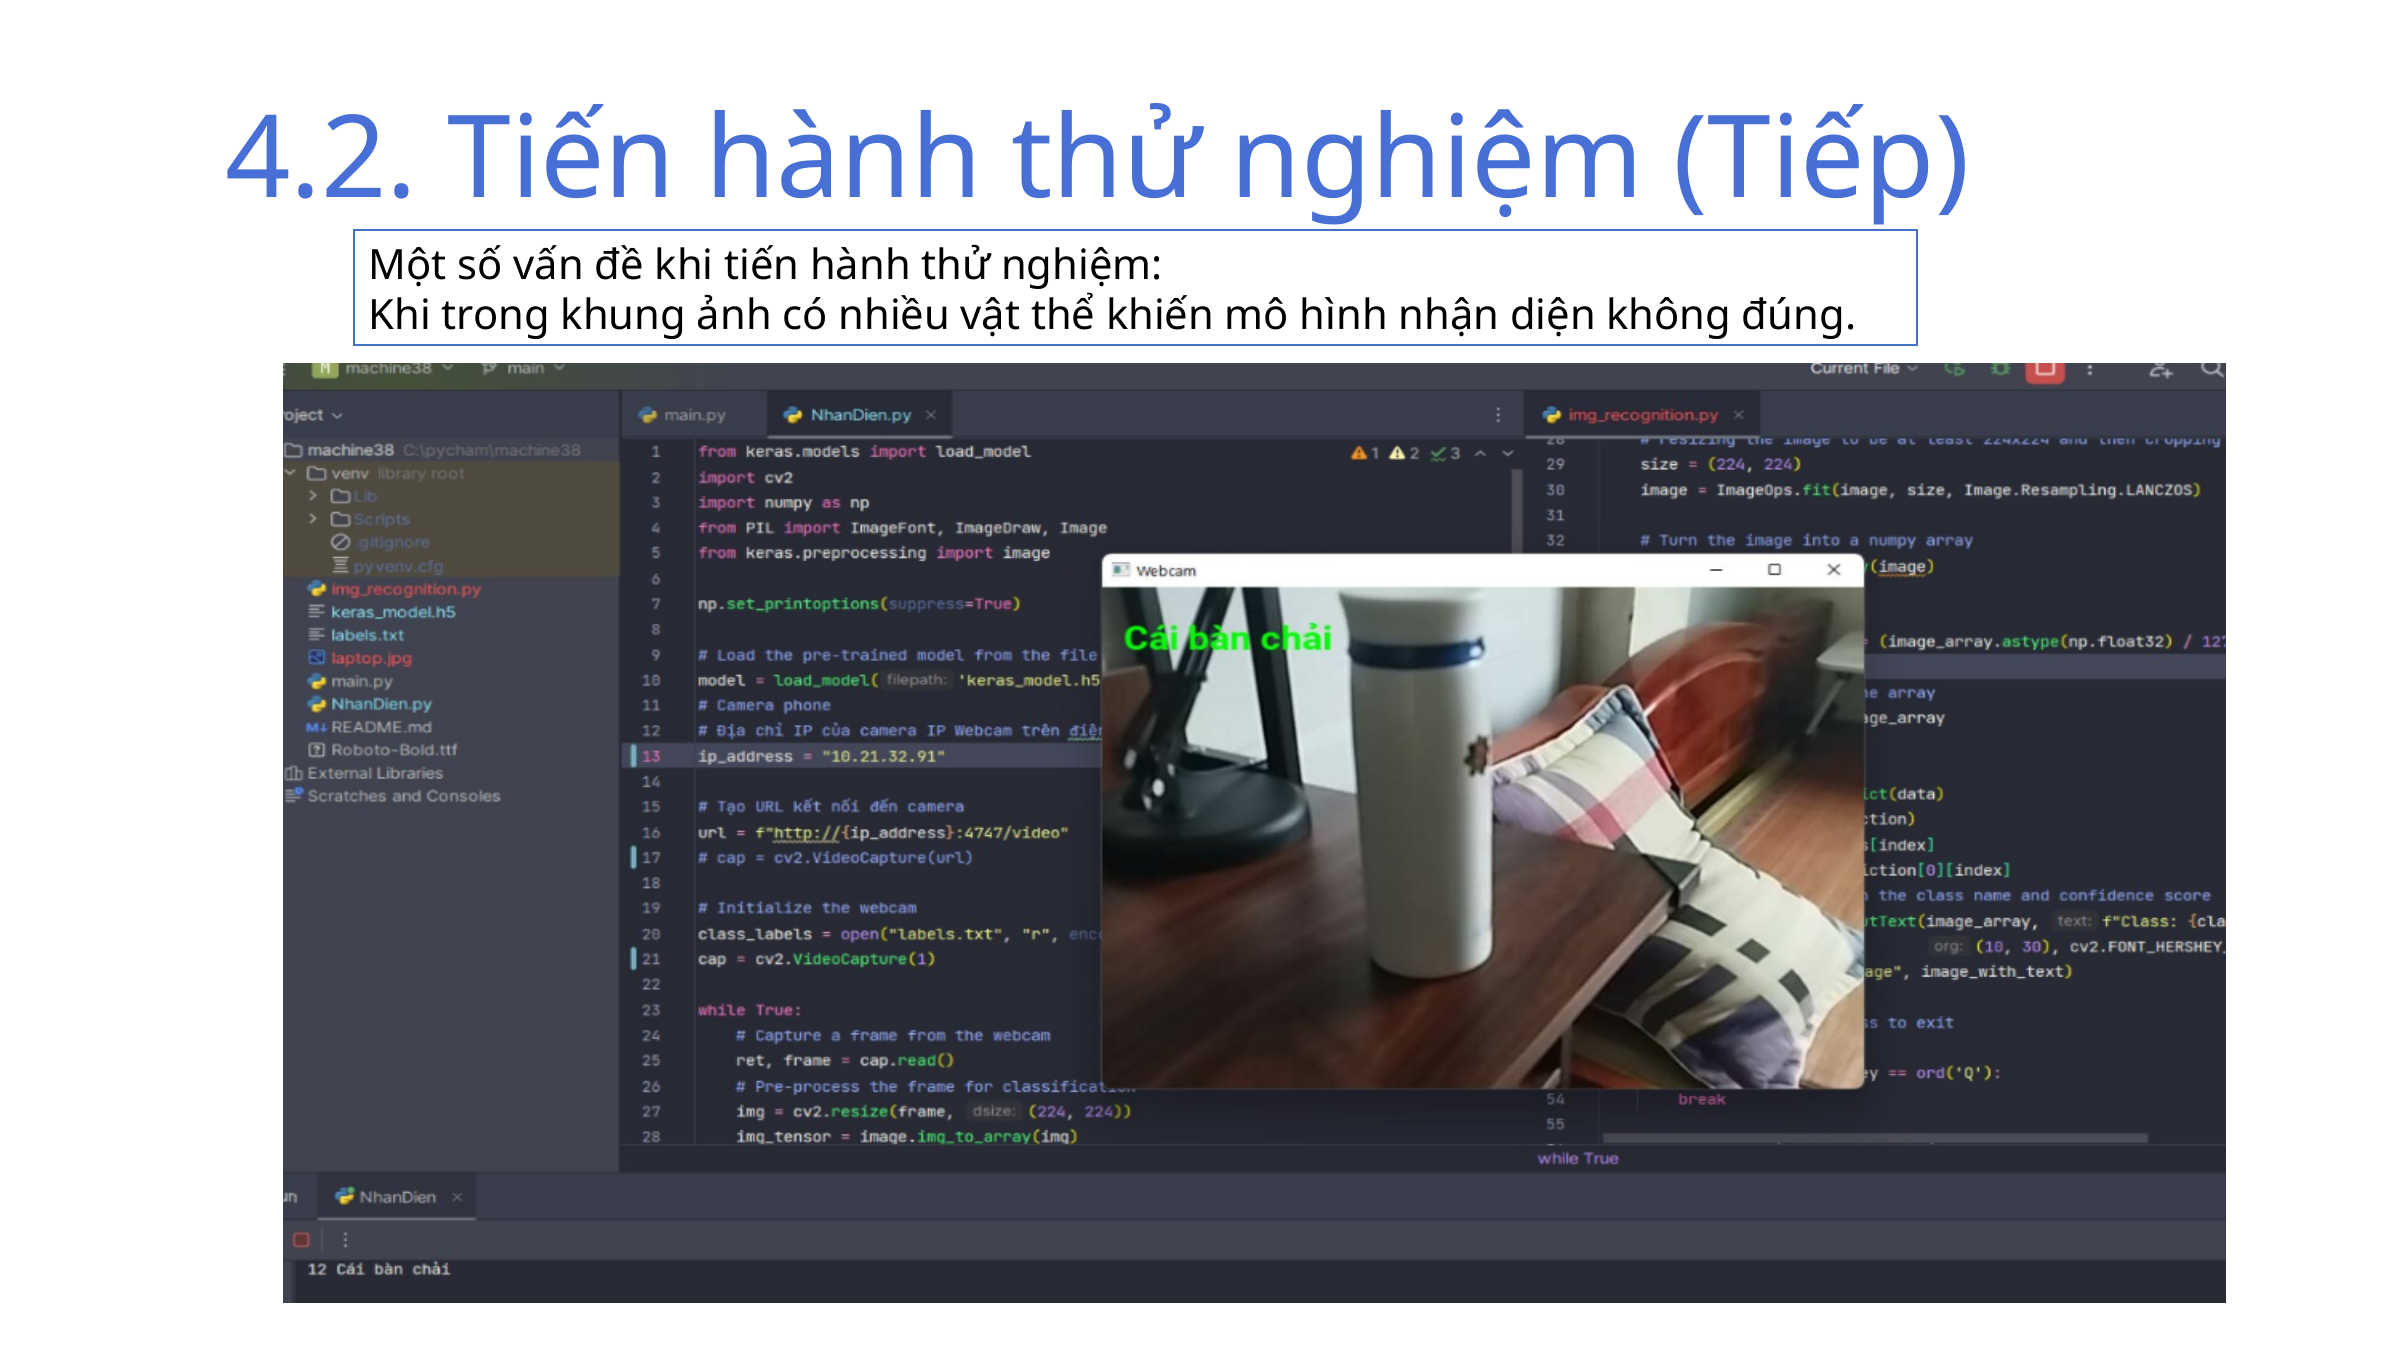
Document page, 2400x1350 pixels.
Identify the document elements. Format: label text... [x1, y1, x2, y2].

text_box 4.2. Tiến hành thử nghiệm (Tiếp) [210, 113, 1449, 214]
text_box Một số vấn đề khi tiến hành thử nghiệm: Khi trong khung ảnh có nhiều vật thể khiến mô hình nhận diện không đúng. [353, 229, 1918, 346]
picture [283, 363, 2226, 1303]
